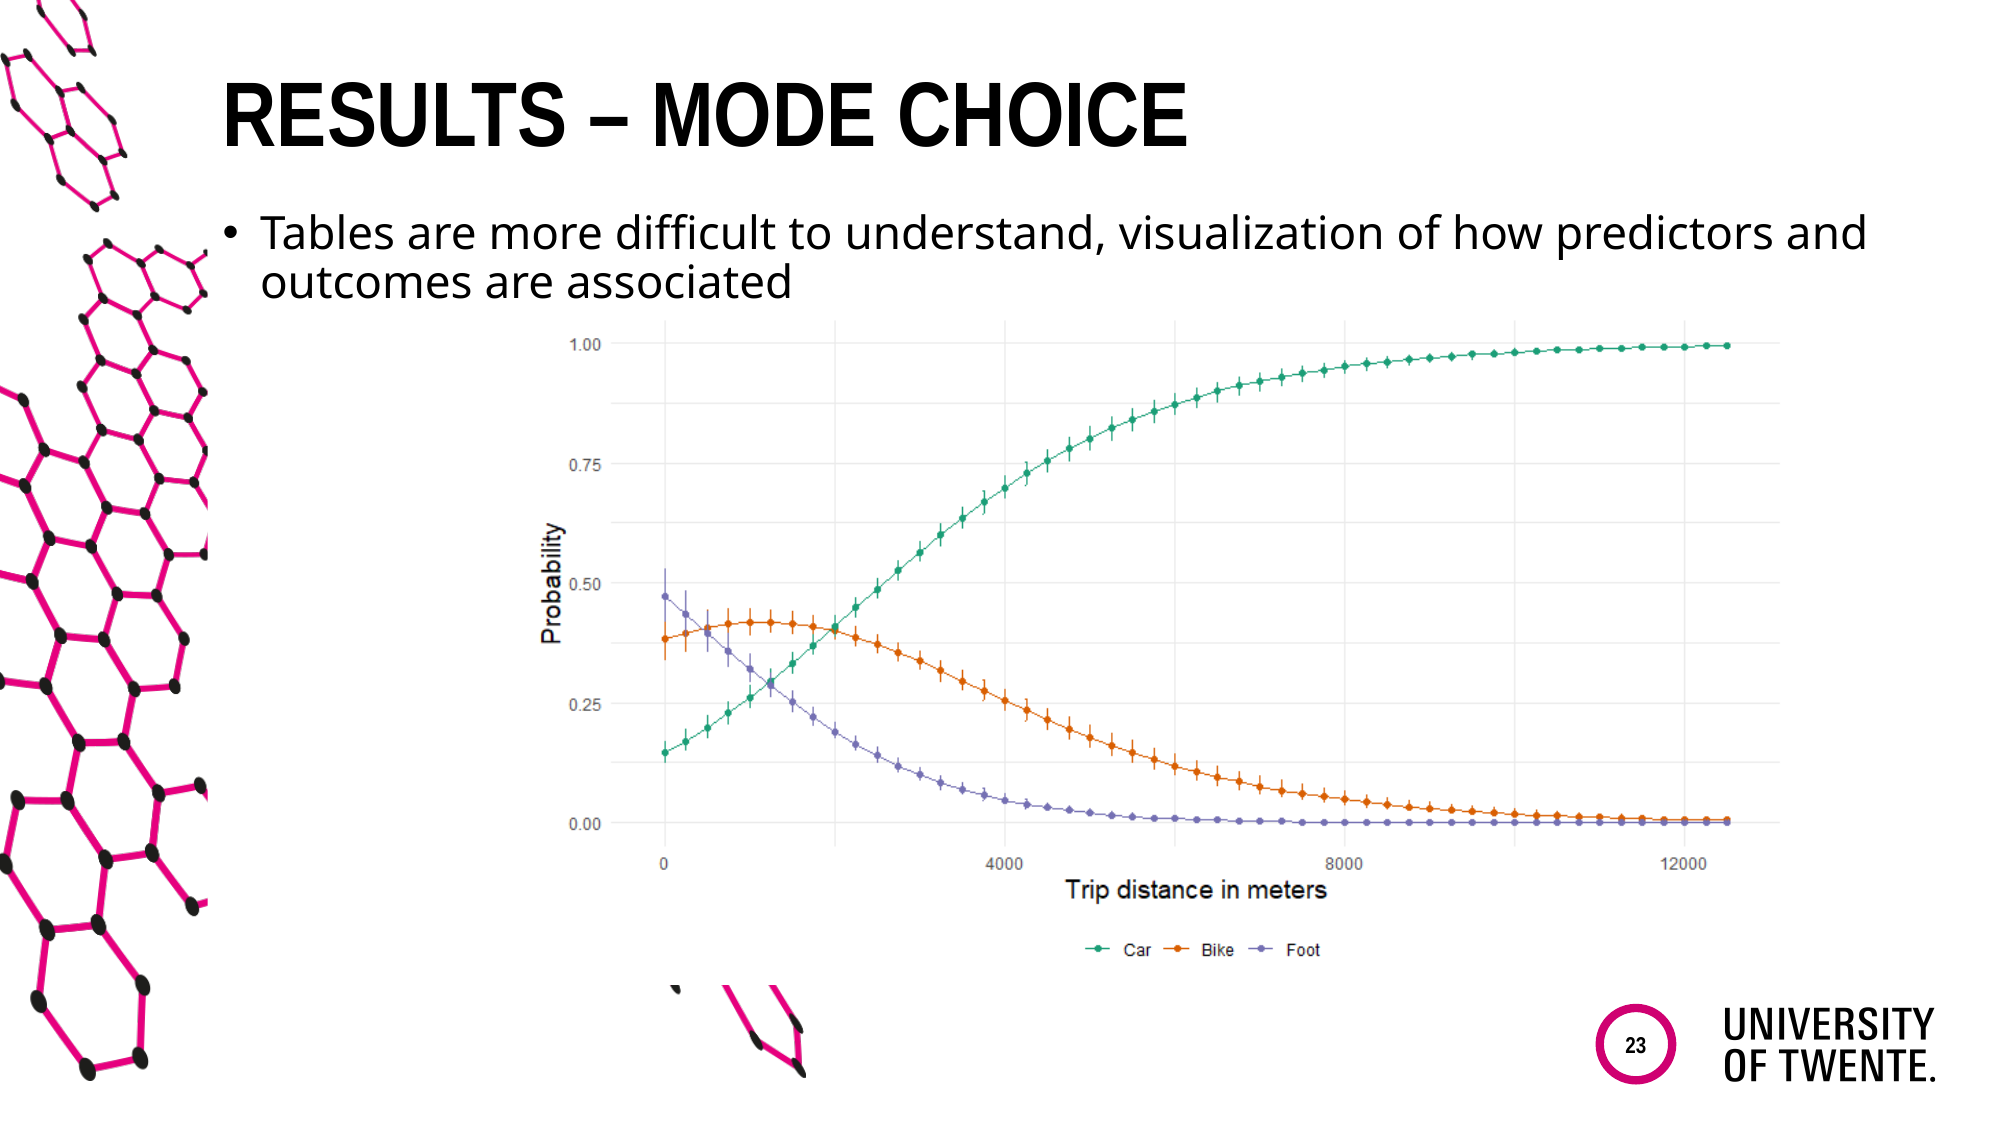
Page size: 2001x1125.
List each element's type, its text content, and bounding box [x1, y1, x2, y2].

slide_number 23 [1595, 1003, 1677, 1085]
list Tables are more difficult to understand, visualization of how predictors and outcomes are associated [207, 202, 1933, 973]
picture [0, 0, 1966, 1113]
title RESULTS – mode choice [207, 59, 1933, 202]
